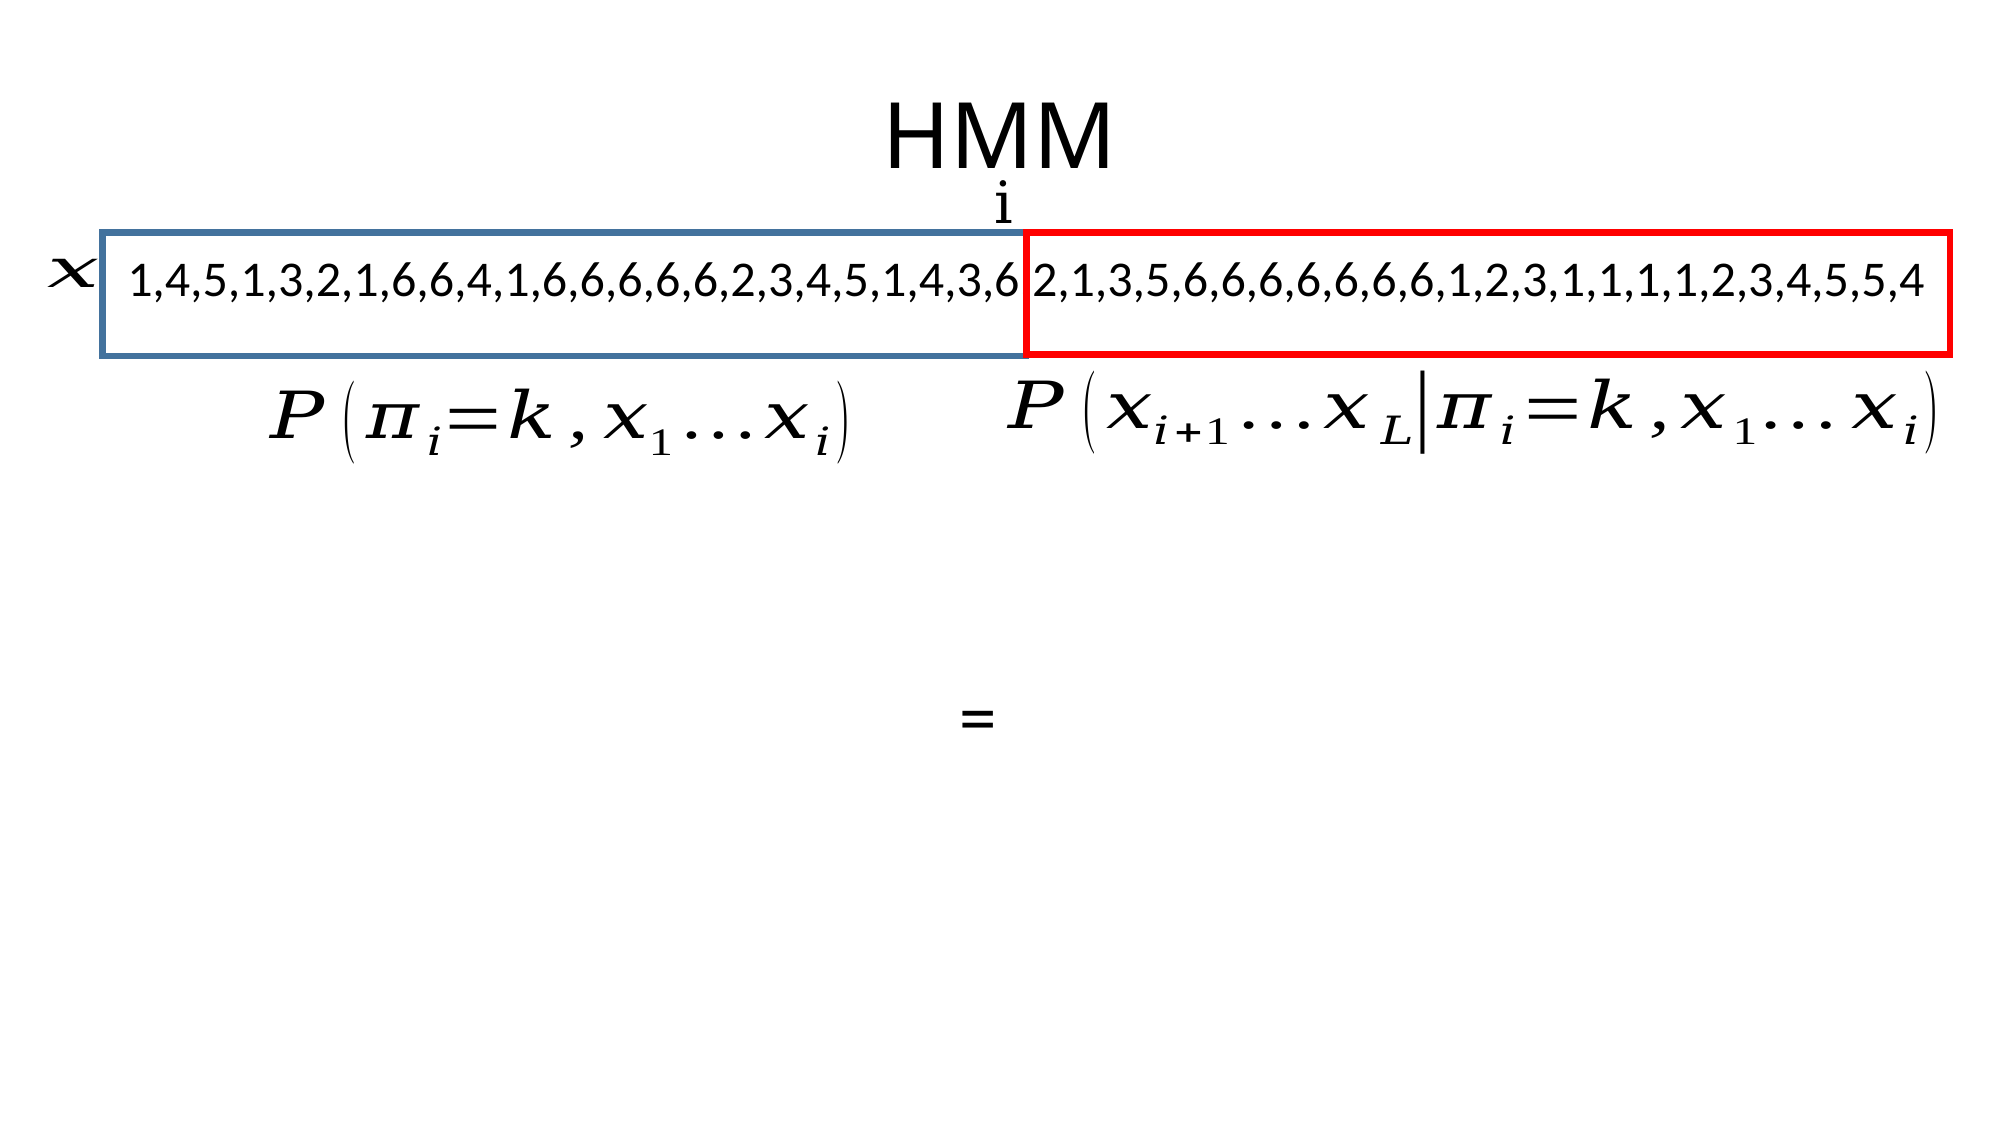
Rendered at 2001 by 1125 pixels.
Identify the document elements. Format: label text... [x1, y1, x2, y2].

title HMM [324, 45, 1675, 229]
text_box i [979, 157, 1028, 229]
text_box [1003, 232, 1951, 458]
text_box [102, 232, 1027, 469]
